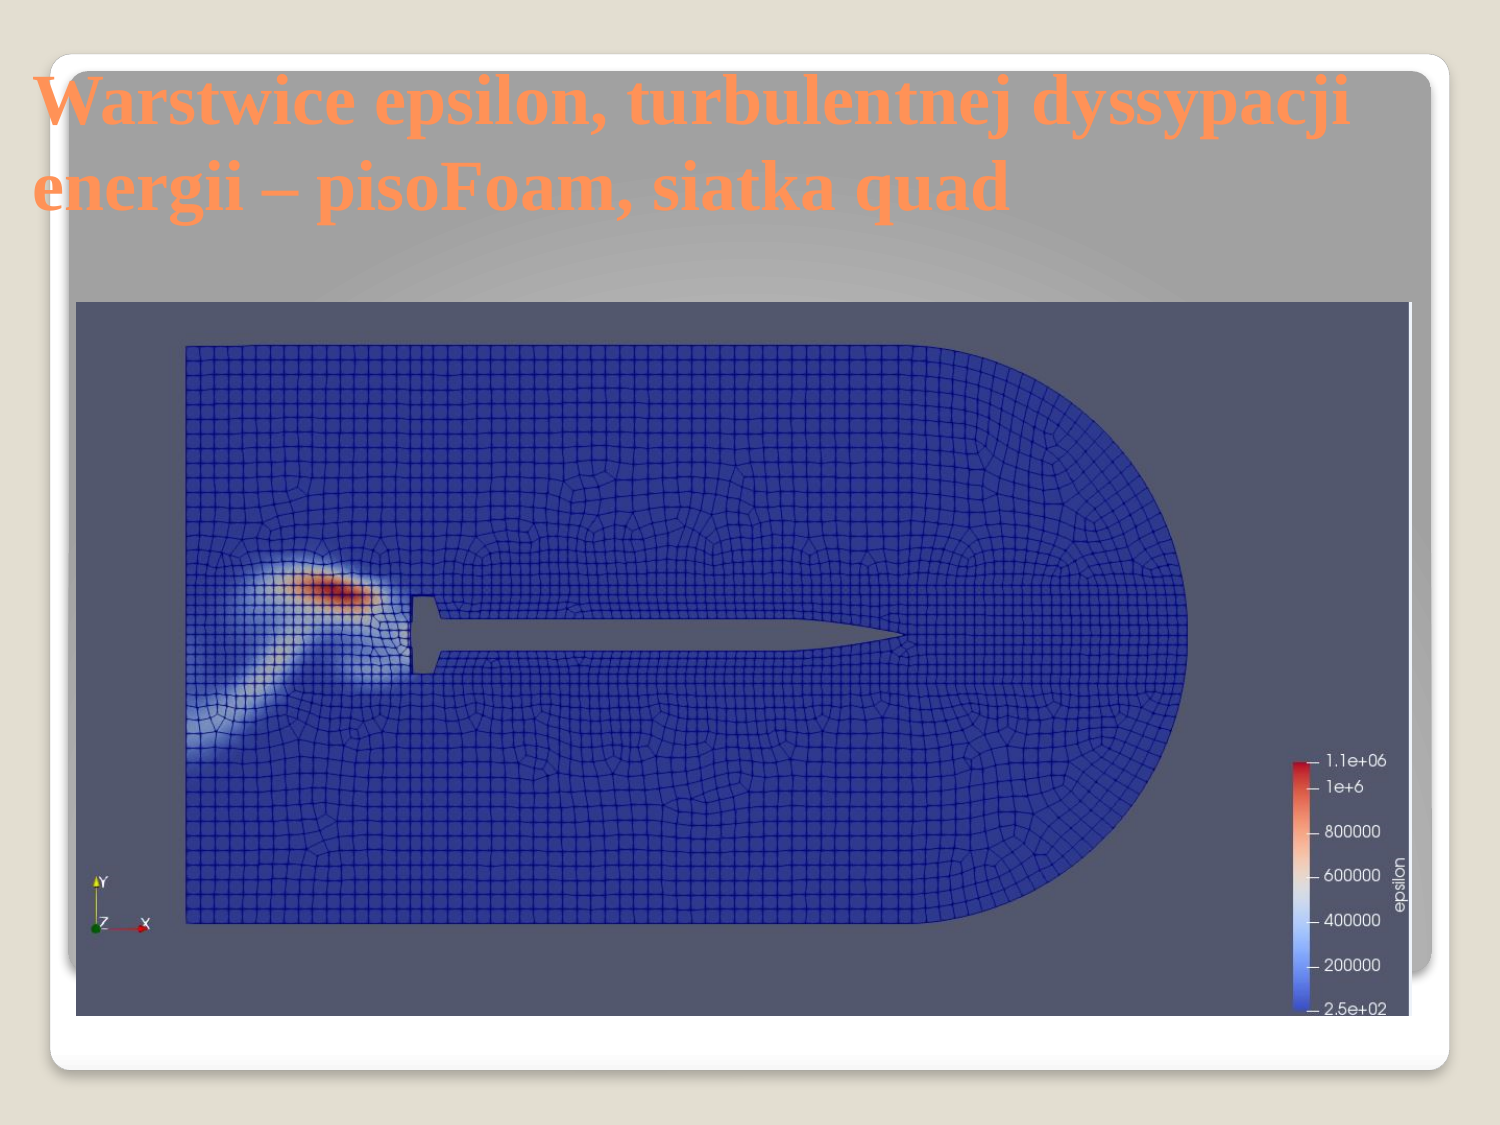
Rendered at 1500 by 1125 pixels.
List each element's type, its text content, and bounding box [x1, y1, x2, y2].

picture [76, 302, 1412, 1016]
title Warstwice epsilon, turbulentnej dyssypacji energii – pisoFoam, siatka quad [17, 45, 1500, 233]
